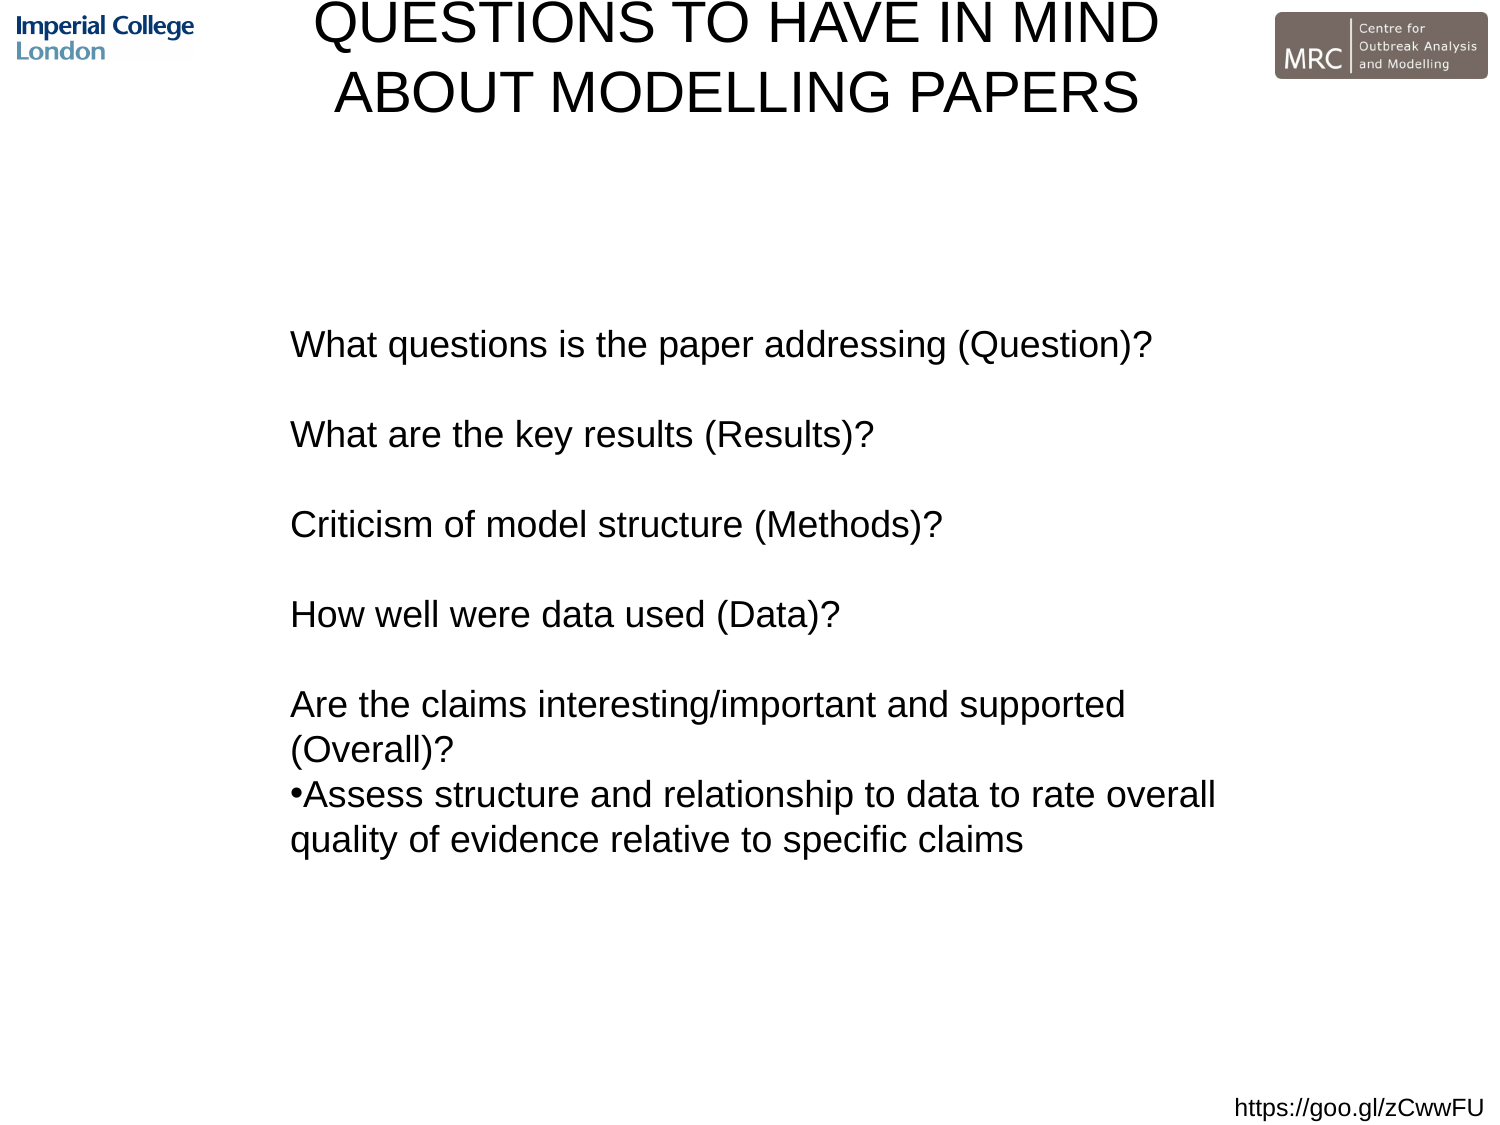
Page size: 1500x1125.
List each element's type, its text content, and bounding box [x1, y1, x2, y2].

picture [17, 15, 194, 60]
text_box What questions is the paper addressing (Question)? What are the key results (Results)? Criticism of model structure (Methods)? How well were data used (Data)? Are the claims interesting/important and supported (Overall)? Assess structure and relationship to data to rate overall quality of evidence relative to specific claims [275, 312, 1263, 863]
text_box QUESTIONS TO HAVE IN MIND ABOUT MODELLING PAPERS [199, 7, 1275, 100]
picture [1275, 12, 1488, 79]
